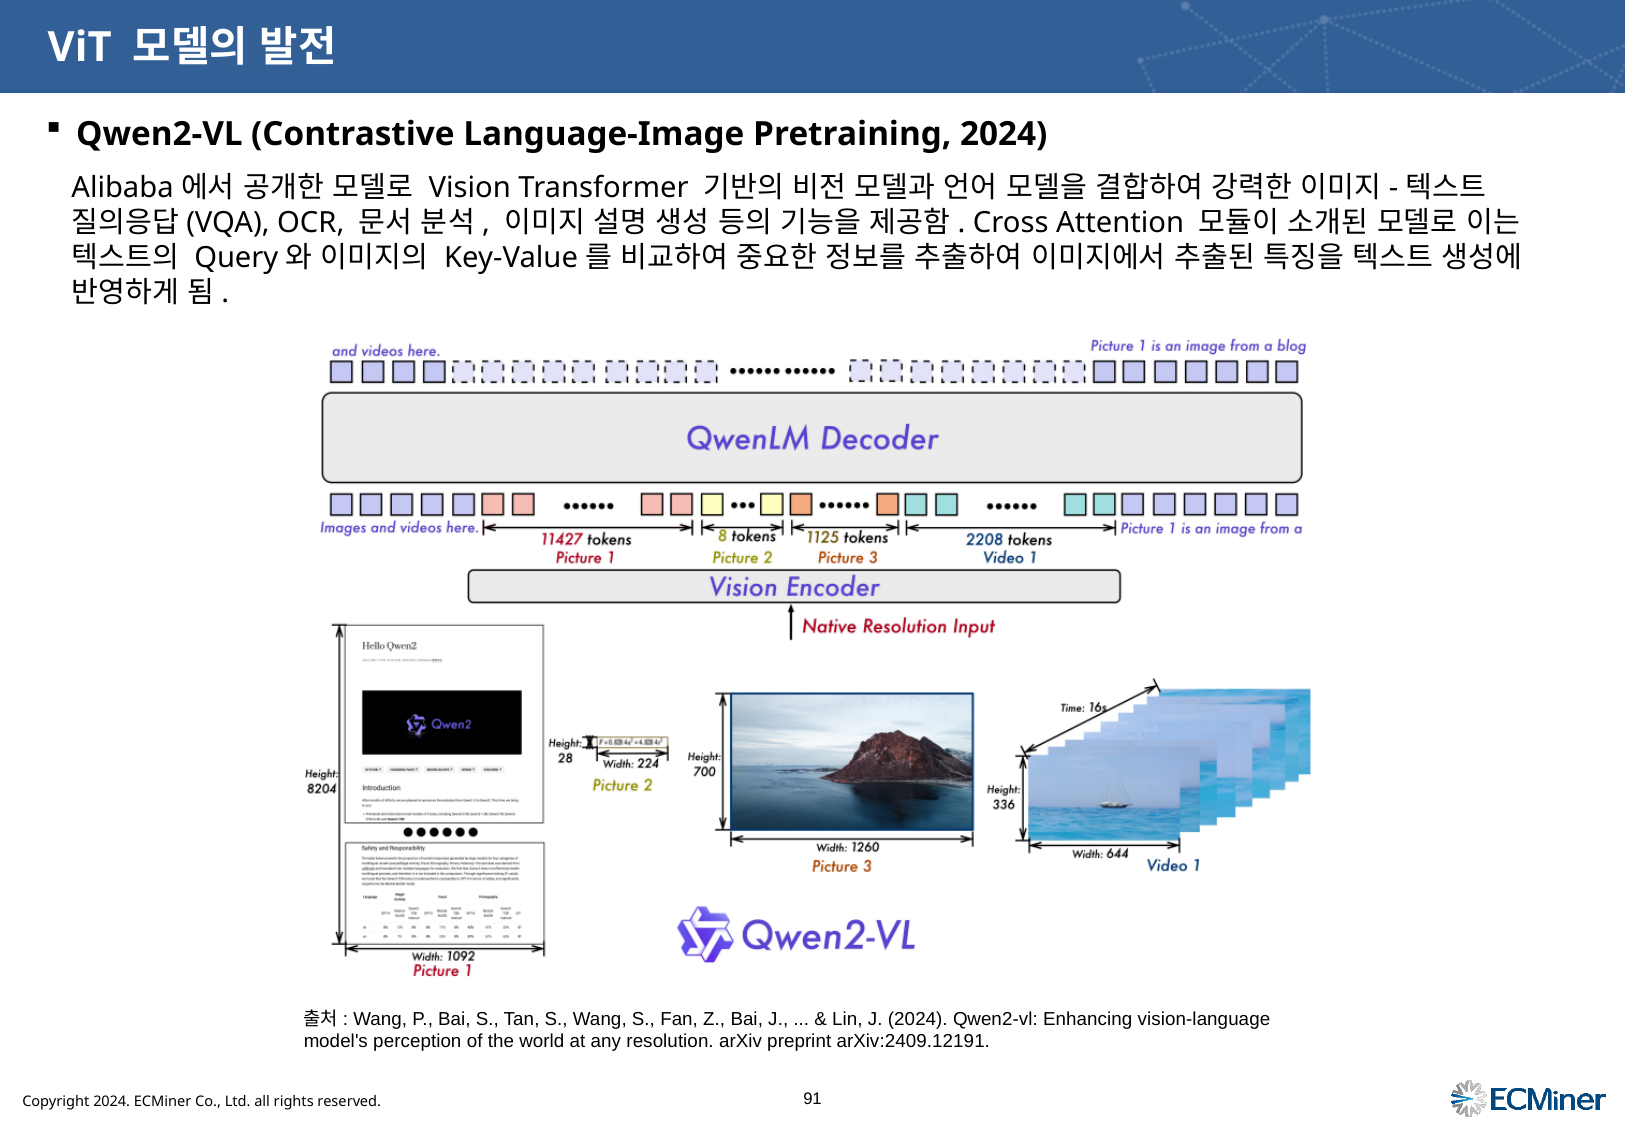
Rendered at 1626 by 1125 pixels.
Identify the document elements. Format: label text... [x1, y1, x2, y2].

text_box 출처: Wang, P., Bai, S., Tan, S., Wang, S., Fan, Z., Bai, J., ... & Lin, J. (2024). Qwen2-vl: Enhancing vision-language model's perception of the world at any resolution. arXiv preprint arXiv:2409.12191. [289, 999, 1333, 1059]
list Qwen2-VL (Contrastive Language-Image Pretraining, 2024) [34, 93, 1581, 160]
picture [288, 323, 1334, 990]
list Alibaba에서 공개한 모델로 Vision Transformer 기반의 비전 모델과 언어 모델을 결합하여 강력한 이미지-텍스트 질의응답(VQA), OCR, 문서 분석, 이미지 설명 생성 등의 기능을 제공함. Cross Attention 모듈이 소개된 모델로 이는 텍스트의 Query와 이미지의 Key-Value를 비교하여 중요한 정보를 추출하여 이미지에서 추출된 특징을 텍스트 생성에 반영하게 됨. [59, 162, 1581, 279]
picture [0, 0, 1625, 93]
picture [1451, 1080, 1606, 1117]
title ViT 모델의 발전 [32, 12, 1435, 79]
